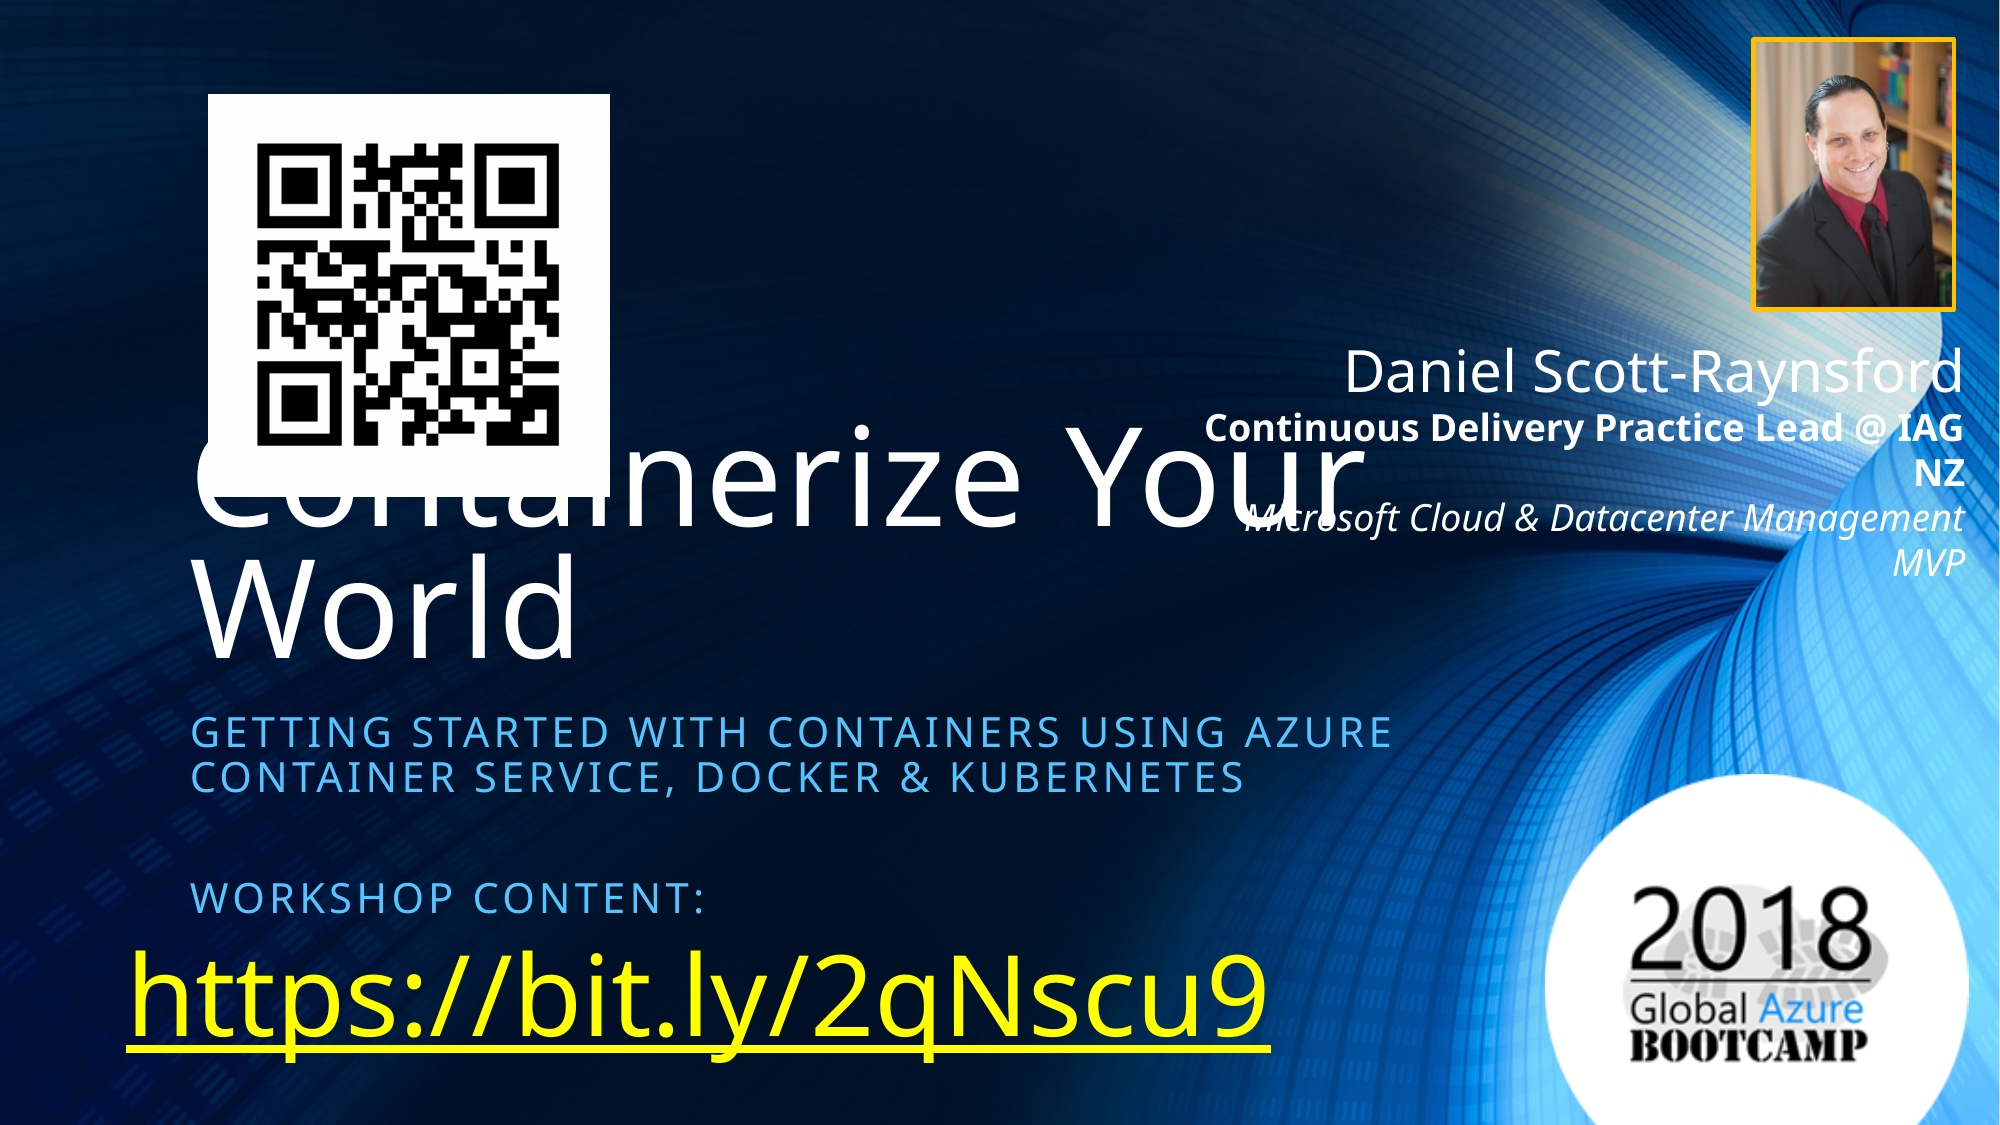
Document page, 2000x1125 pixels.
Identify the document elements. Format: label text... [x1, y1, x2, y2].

subtitle Getting Started with Containers using Azure Container Service, Docker & Kubernetes [174, 704, 1525, 810]
text_box Workshop Content: [174, 870, 1525, 941]
text_box https://bit.ly/2qNscu9 [111, 916, 1287, 1067]
picture [0, 0, 2000, 1125]
text_box Daniel Scott-Raynsford Continuous Delivery Practice Lead @ IAG NZ Microsoft Cloud & Datacenter Management MVP [1188, 326, 1981, 591]
title Containerize Your World [174, 299, 1709, 693]
